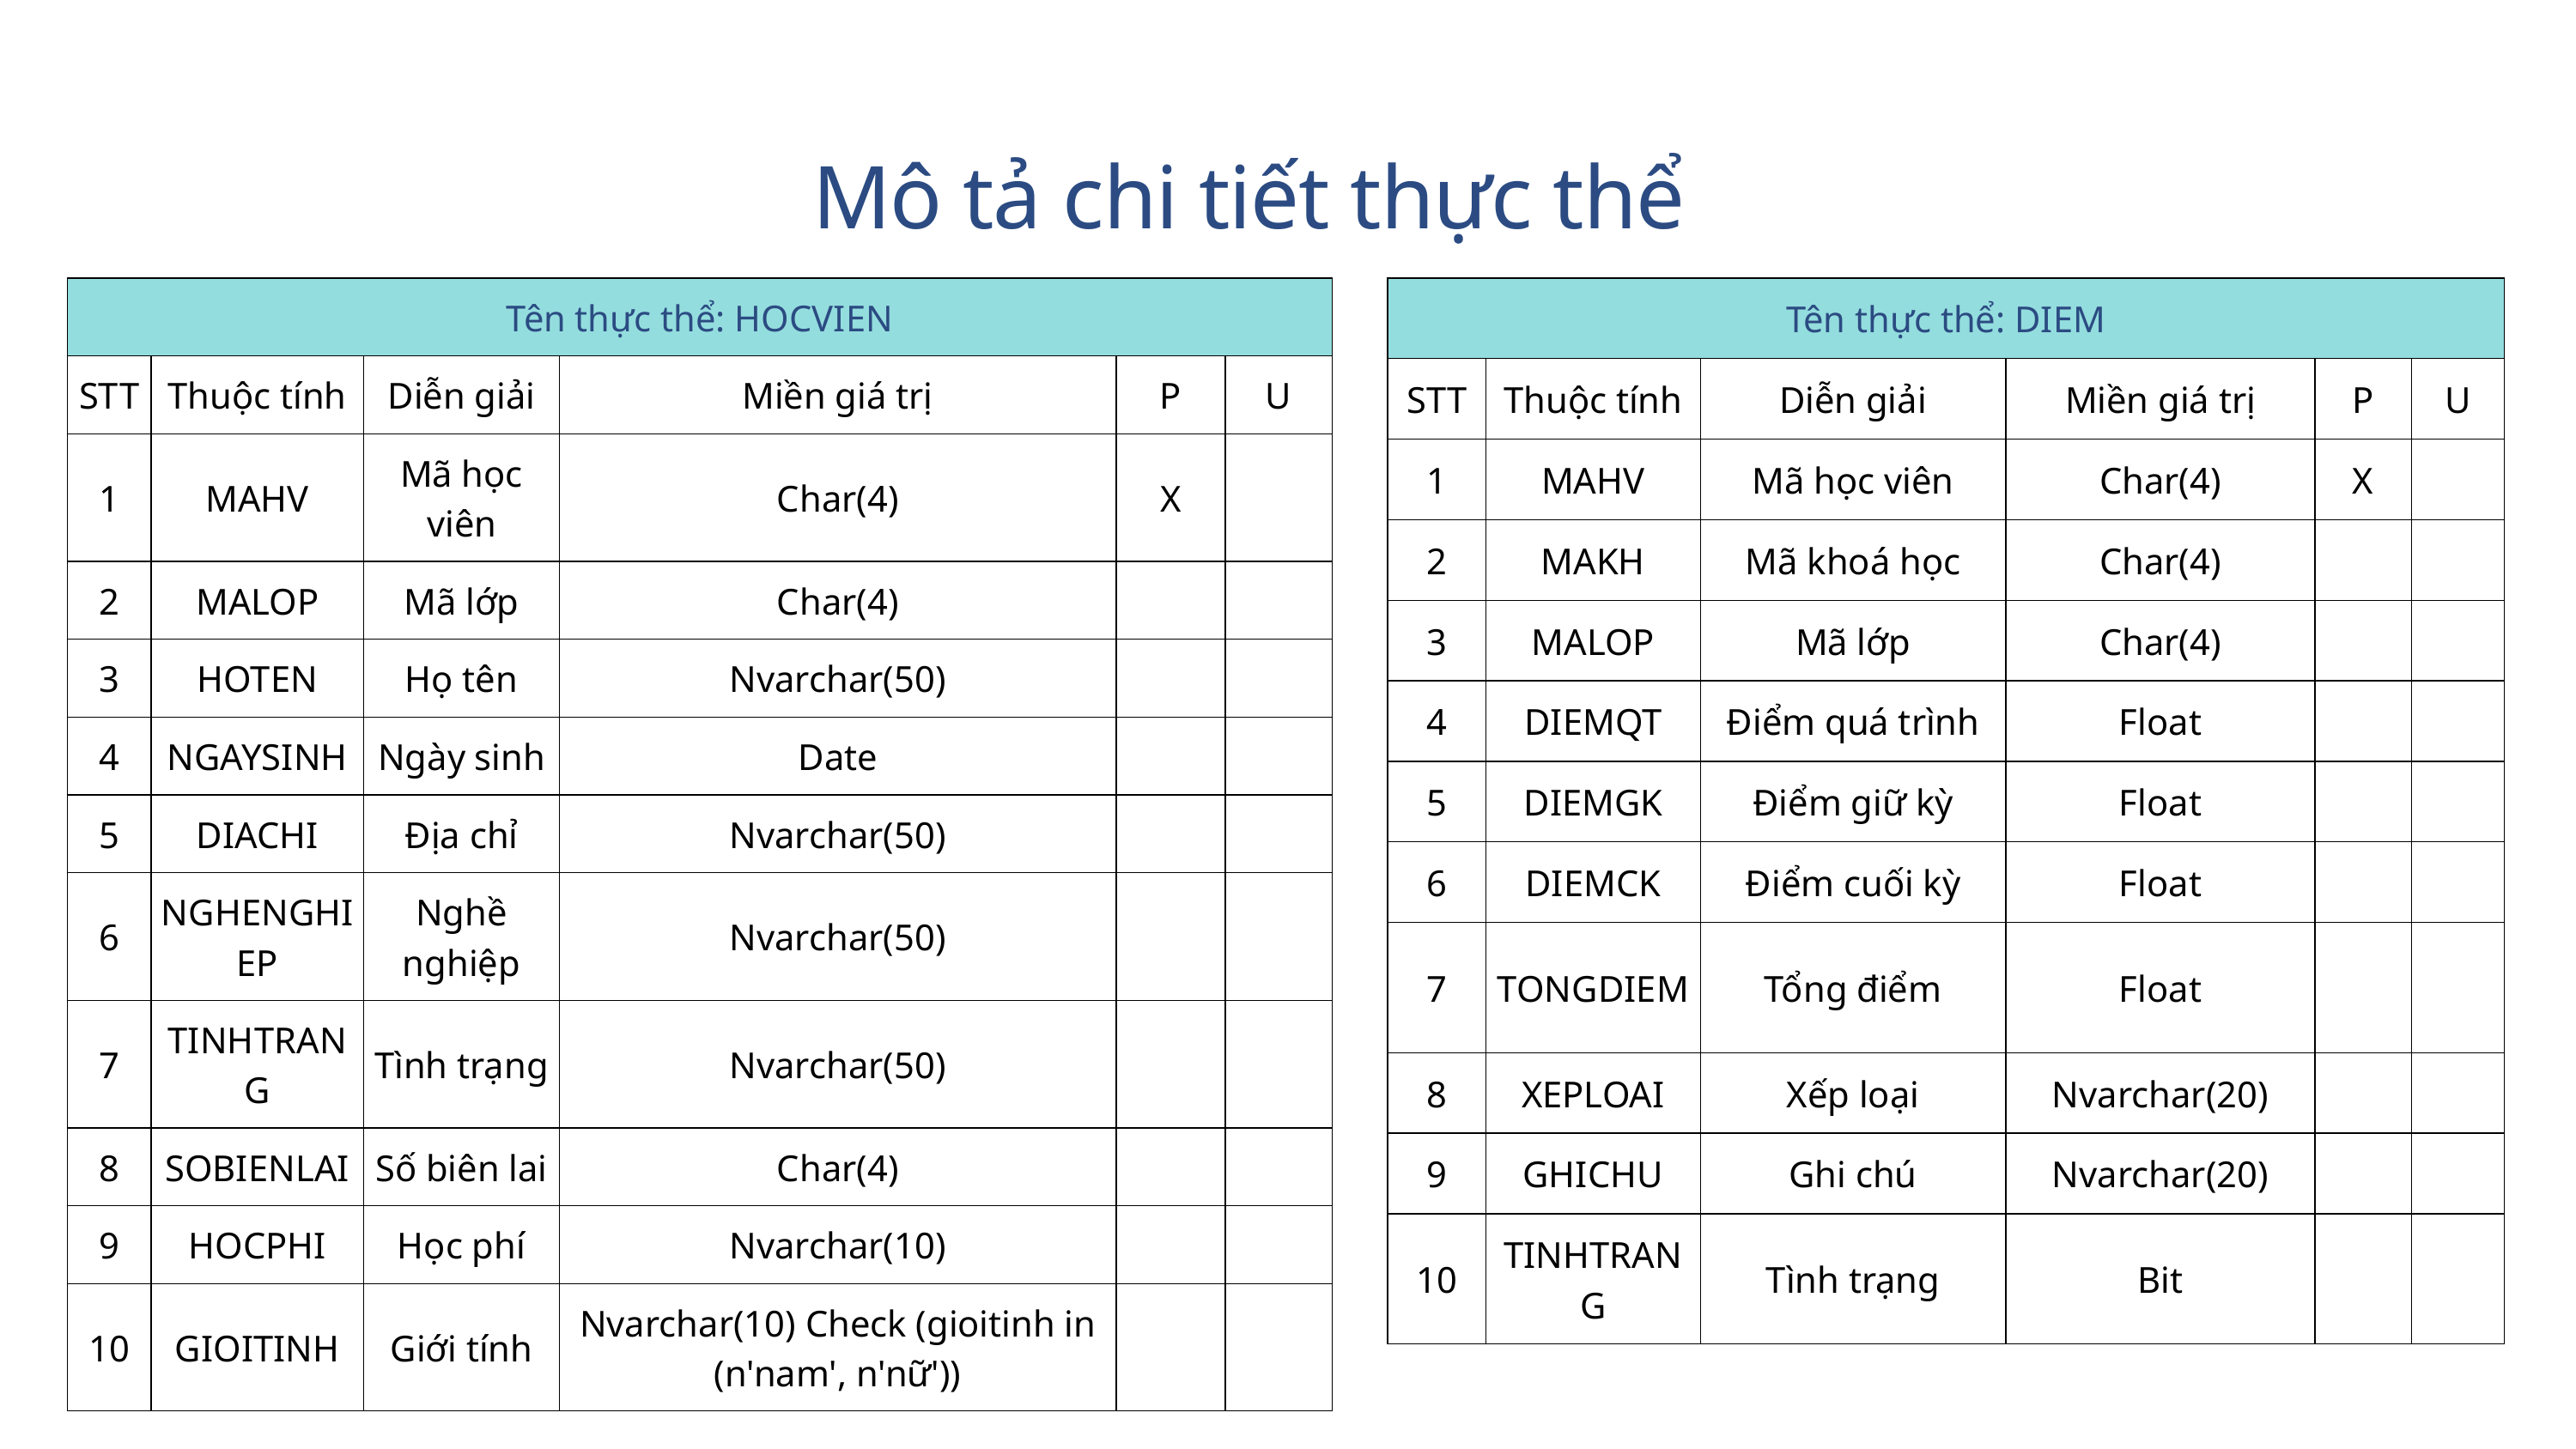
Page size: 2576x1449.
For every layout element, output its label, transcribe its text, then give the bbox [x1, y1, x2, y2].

table_cell 6 [1388, 842, 1485, 922]
table_cell 3 [1388, 601, 1485, 680]
table_cell [1117, 718, 1224, 794]
table_cell [2412, 1134, 2504, 1213]
table_cell [1117, 873, 1224, 1000]
table_cell 2 [1388, 520, 1485, 600]
table_cell [2412, 842, 2504, 922]
table_cell P [2316, 359, 2411, 439]
table_cell 3 [68, 640, 150, 717]
table_cell [1226, 640, 1332, 717]
table_cell Float [2007, 762, 2314, 841]
table_cell Mã khoá học [1701, 520, 2005, 600]
table_cell TINHTRANG [152, 1001, 363, 1127]
table_cell [1226, 718, 1332, 794]
table_cell [2316, 1053, 2411, 1132]
table_cell MALOP [1486, 601, 1700, 680]
table_cell TONGDIEM [1486, 923, 1700, 1052]
table_cell [1226, 562, 1332, 639]
table_cell Họ tên [364, 640, 559, 717]
table_cell Xếp loại [1701, 1053, 2005, 1132]
table_cell X [2316, 440, 2411, 519]
table_cell Nvarchar(20) [2007, 1053, 2314, 1132]
table_cell U [1226, 356, 1332, 433]
table_cell [2412, 601, 2504, 680]
table_cell MALOP [152, 562, 363, 639]
table_cell DIEMGK [1486, 762, 1700, 841]
table_cell 1 [68, 434, 150, 561]
table_cell DIACHI [152, 796, 363, 872]
table_cell X [1117, 434, 1224, 561]
table_cell Float [2007, 682, 2314, 761]
table_cell 8 [68, 1129, 150, 1205]
table_cell Mã học viên [1701, 440, 2005, 519]
table_cell Tổng điểm [1701, 923, 2005, 1052]
table_cell Điểm giữ kỳ [1701, 762, 2005, 841]
table_cell 2 [68, 562, 150, 639]
table_cell TINHTRANG [1486, 1215, 1700, 1343]
table_cell [2412, 762, 2504, 841]
table_cell SOBIENLAI [152, 1129, 363, 1205]
table_cell Float [2007, 842, 2314, 922]
table_cell GHICHU [1486, 1134, 1700, 1213]
table_cell Thuộc tính [1486, 359, 1700, 439]
table_cell NGHENGHIEP [152, 873, 363, 1000]
table_cell 7 [1388, 923, 1485, 1052]
table_cell Bit [2007, 1215, 2314, 1343]
table_cell Nvarchar(50) [560, 1001, 1115, 1127]
table_cell P [1117, 356, 1224, 433]
table_cell 8 [1388, 1053, 1485, 1132]
table_header Tên thực thể: HOCVIEN [68, 279, 1332, 355]
table_cell [1117, 1129, 1224, 1205]
table_cell [2412, 1215, 2504, 1343]
table_cell 1 [1388, 440, 1485, 519]
table_cell XEPLOAI [1486, 1053, 1700, 1132]
table_cell MAKH [1486, 520, 1700, 600]
table_cell [2316, 1215, 2411, 1343]
table_cell Điểm quá trình [1701, 682, 2005, 761]
table_cell Nvarchar(10) [560, 1206, 1115, 1283]
table_cell Miền giá trị [2007, 359, 2314, 439]
table_cell Tình trạng [364, 1001, 559, 1127]
table_cell 10 [1388, 1215, 1485, 1343]
table_cell HOTEN [152, 640, 363, 717]
table_cell [1117, 640, 1224, 717]
table_cell GIOITINH [152, 1284, 363, 1410]
table_cell [1117, 562, 1224, 639]
table_cell 6 [68, 873, 150, 1000]
table_cell Nvarchar(50) [560, 873, 1115, 1000]
table_cell [2412, 923, 2504, 1052]
table_cell Float [2007, 923, 2314, 1052]
table_cell Địa chỉ [364, 796, 559, 872]
table_cell MAHV [1486, 440, 1700, 519]
table_cell Nvarchar(20) [2007, 1134, 2314, 1213]
table_cell [1117, 1206, 1224, 1283]
table_cell U [2412, 359, 2504, 439]
table_cell [2316, 520, 2411, 600]
table_cell Char(4) [560, 562, 1115, 639]
table_cell HOCPHI [152, 1206, 363, 1283]
table_cell NGAYSINH [152, 718, 363, 794]
table_cell Char(4) [2007, 520, 2314, 600]
table_cell [1117, 796, 1224, 872]
table_cell Nvarchar(50) [560, 796, 1115, 872]
table_cell [2316, 601, 2411, 680]
table_cell [1226, 1001, 1332, 1127]
text_box Mô tả chi tiết thực thể [812, 147, 1764, 247]
table_cell 5 [68, 796, 150, 872]
table_cell [2412, 1053, 2504, 1132]
table_cell [2316, 923, 2411, 1052]
table_cell [1226, 1206, 1332, 1283]
table_cell 4 [1388, 682, 1485, 761]
table_cell MAHV [152, 434, 363, 561]
table_cell 7 [68, 1001, 150, 1127]
table_cell STT [1388, 359, 1485, 439]
table_cell Date [560, 718, 1115, 794]
table_cell Diễn giải [1701, 359, 2005, 439]
table_cell [1117, 1284, 1224, 1410]
table_cell [2412, 682, 2504, 761]
table_cell DIEMQT [1486, 682, 1700, 761]
table_cell Điểm cuối kỳ [1701, 842, 2005, 922]
table_cell 5 [1388, 762, 1485, 841]
table_cell Thuộc tính [152, 356, 363, 433]
table_cell Ngày sinh [364, 718, 559, 794]
table_cell [2316, 682, 2411, 761]
table_cell [2412, 440, 2504, 519]
table_cell [2412, 520, 2504, 600]
table_cell Char(4) [560, 434, 1115, 561]
table_cell Ghi chú [1701, 1134, 2005, 1213]
table_cell Char(4) [560, 1129, 1115, 1205]
table_cell DIEMCK [1486, 842, 1700, 922]
table_cell [1117, 1001, 1224, 1127]
table_cell 10 [68, 1284, 150, 1410]
table_cell Học phí [364, 1206, 559, 1283]
table_cell Mã học viên [364, 434, 559, 561]
table_cell [1226, 796, 1332, 872]
table_cell Char(4) [2007, 440, 2314, 519]
table_cell STT [68, 356, 150, 433]
table_cell [1226, 1129, 1332, 1205]
table_cell [2316, 842, 2411, 922]
table_cell Giới tính [364, 1284, 559, 1410]
table_cell Miền giá trị [560, 356, 1115, 433]
table_cell [1226, 1284, 1332, 1410]
table_cell Số biên lai [364, 1129, 559, 1205]
table_cell Nvarchar(50) [560, 640, 1115, 717]
table_cell 9 [68, 1206, 150, 1283]
table_cell Nvarchar(10) Check (gioitinh in (n'nam', n'nữ')) [560, 1284, 1115, 1410]
table_cell Char(4) [2007, 601, 2314, 680]
table_cell [2316, 762, 2411, 841]
table_cell [2316, 1134, 2411, 1213]
table_cell 9 [1388, 1134, 1485, 1213]
table_header Tên thực thể: DIEM [1388, 279, 2504, 358]
table_cell Mã lớp [364, 562, 559, 639]
table_cell Diễn giải [364, 356, 559, 433]
table_cell [1226, 873, 1332, 1000]
table_cell Tình trạng [1701, 1215, 2005, 1343]
table_cell Mã lớp [1701, 601, 2005, 680]
table_cell 4 [68, 718, 150, 794]
table_cell Nghề nghiệp [364, 873, 559, 1000]
table_cell [1226, 434, 1332, 561]
